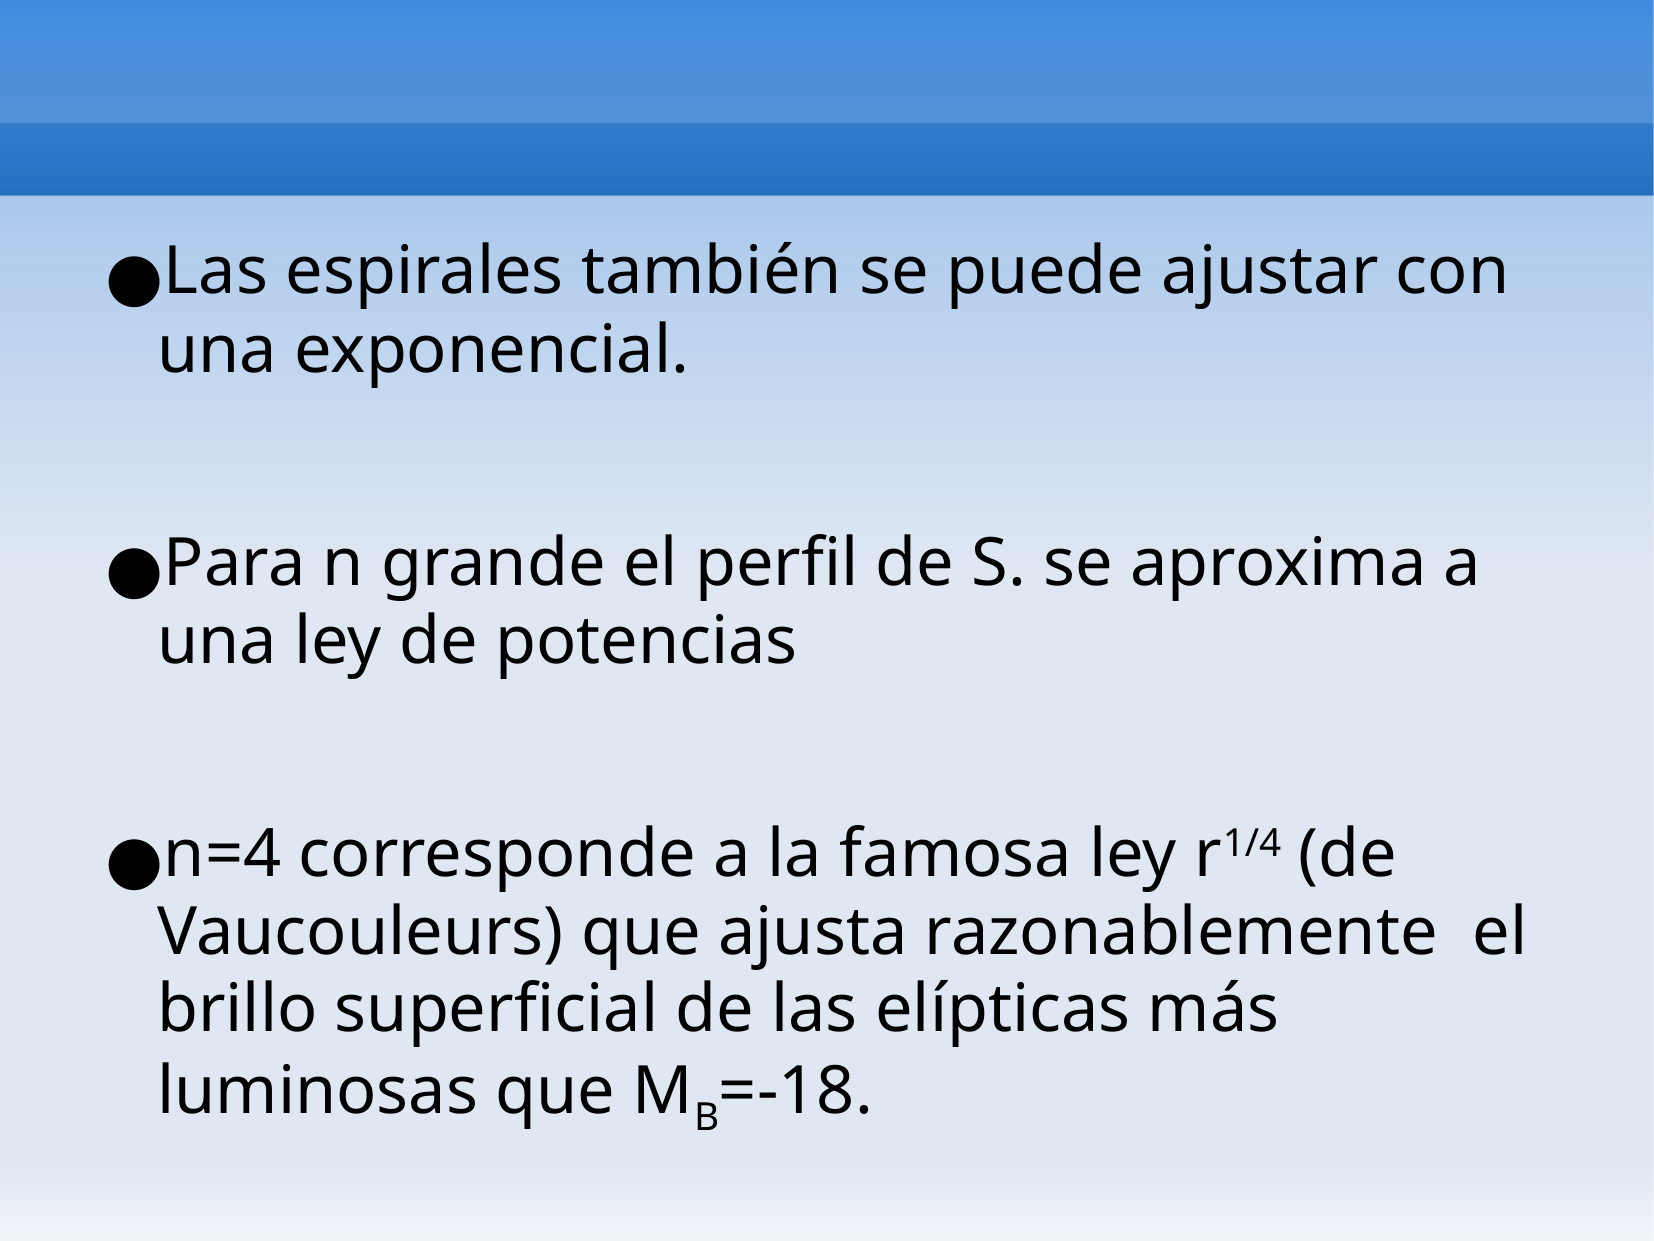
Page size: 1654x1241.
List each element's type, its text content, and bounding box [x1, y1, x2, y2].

list Las espirales también se puede ajustar con una exponencial. Para n grande el perfil de S. se aproxima a una ley de potencias n=4 corresponde a la famosa ley r1/4 (de Vaucouleurs) que ajusta razonablemente el brillo superficial de las elípticas más luminosas que MB=-18. [88, 231, 1577, 1211]
picture [0, 0, 1654, 1241]
